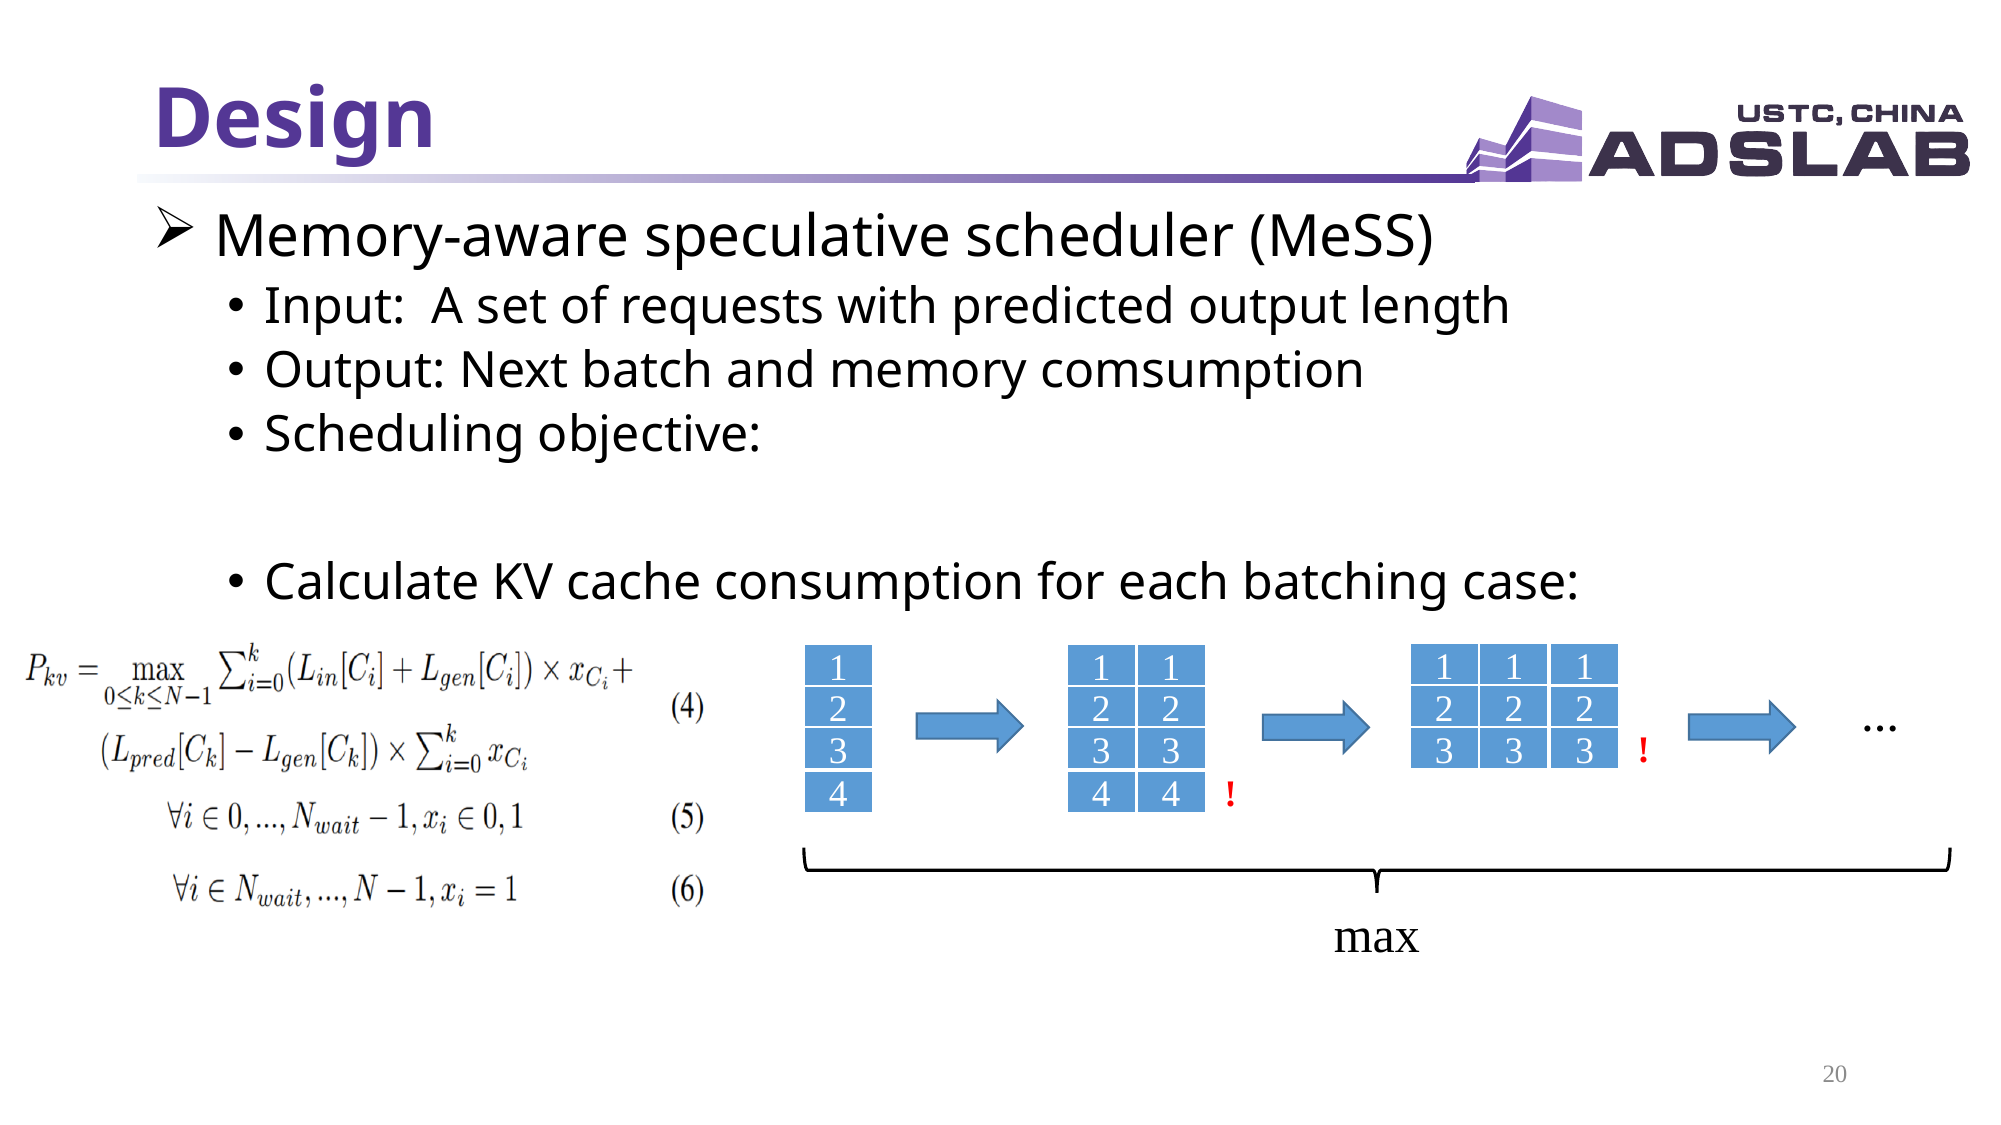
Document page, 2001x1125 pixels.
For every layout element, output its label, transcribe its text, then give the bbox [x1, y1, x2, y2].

text_box 1 [1136, 643, 1207, 685]
text_box 3 [803, 726, 874, 770]
text_box [1261, 699, 1371, 756]
text_box [1687, 699, 1797, 755]
text_box 2 [1478, 684, 1549, 726]
text_box 1 [1549, 642, 1620, 687]
text_box 3 [1478, 726, 1549, 770]
title Design [137, 63, 1863, 177]
text_box 2 [1549, 687, 1620, 728]
text_box ! [1622, 717, 1712, 778]
text_box 3 [1409, 726, 1478, 770]
text_box 1 [803, 643, 874, 685]
picture [20, 634, 707, 923]
text_box 4 [803, 770, 874, 814]
text_box ! [1209, 761, 1299, 821]
text_box max [1223, 895, 1531, 970]
text_box 2 [1136, 685, 1207, 726]
text_box 1 [1066, 643, 1136, 685]
text_box 4 [1136, 770, 1207, 814]
text_box 3 [1066, 726, 1136, 770]
text_box 3 [1549, 728, 1620, 770]
text_box 2 [1409, 684, 1478, 726]
text_box [803, 847, 1951, 893]
text_box 3 [1136, 726, 1207, 770]
picture [1470, 93, 1976, 183]
text_box 2 [803, 685, 874, 726]
text_box … [1846, 686, 1936, 747]
text_box 2 [1066, 685, 1136, 726]
text_box 1 [1478, 642, 1549, 684]
text_box 4 [1066, 770, 1136, 814]
text_box [915, 698, 1025, 754]
text_box 1 [1409, 642, 1478, 684]
